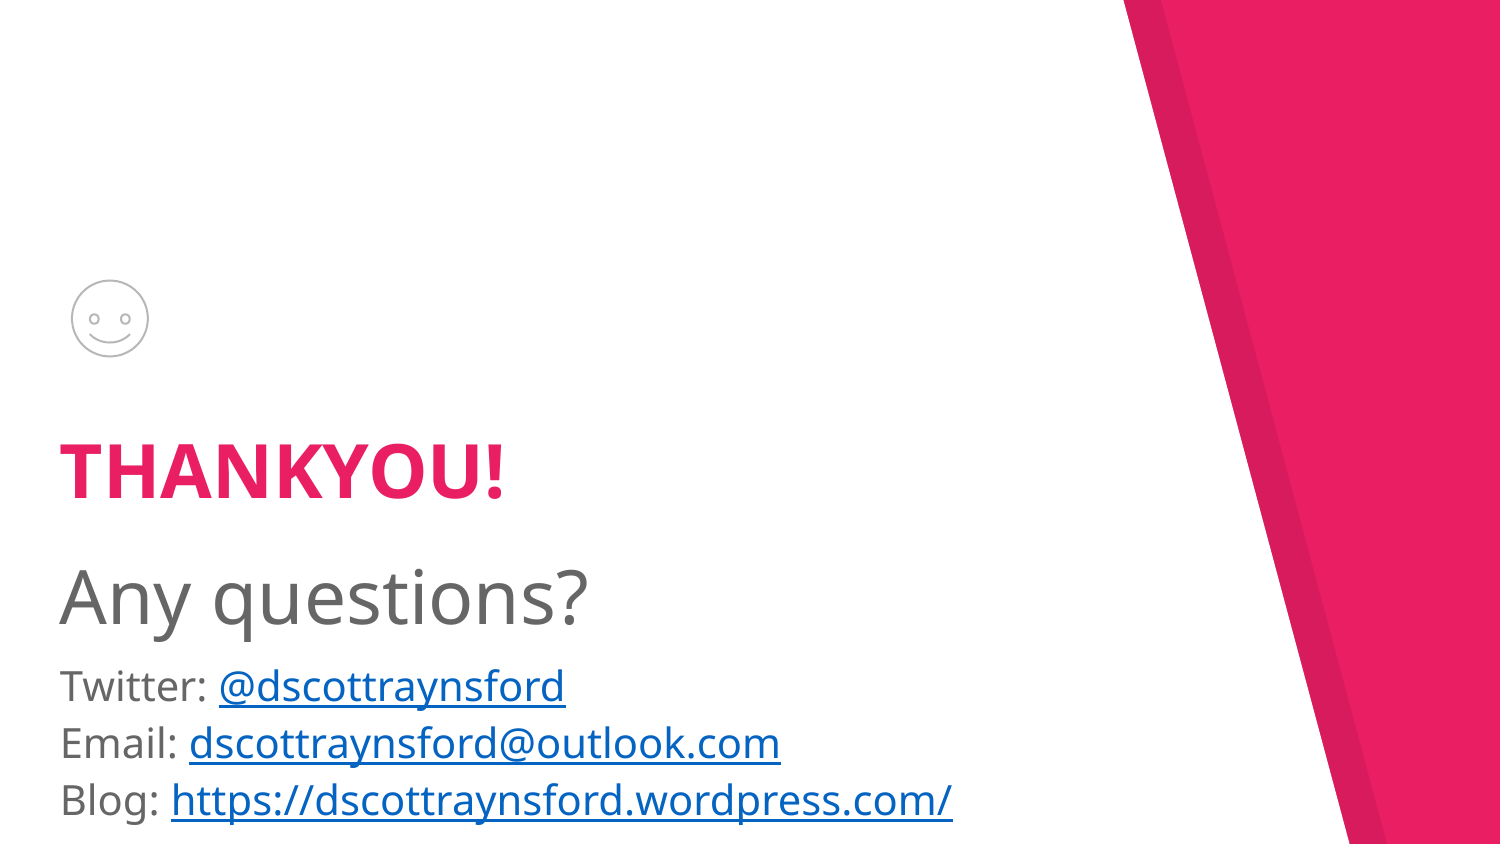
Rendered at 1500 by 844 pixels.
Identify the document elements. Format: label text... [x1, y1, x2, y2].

list Twitter: @dscottraynsford Email: dscottraynsford@outlook.com Blog: https://dscottraynsford.wordpress.com/ [44, 644, 1124, 811]
title THANKYOU! [44, 337, 788, 529]
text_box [71, 280, 149, 357]
subtitle Any questions? [44, 534, 788, 644]
